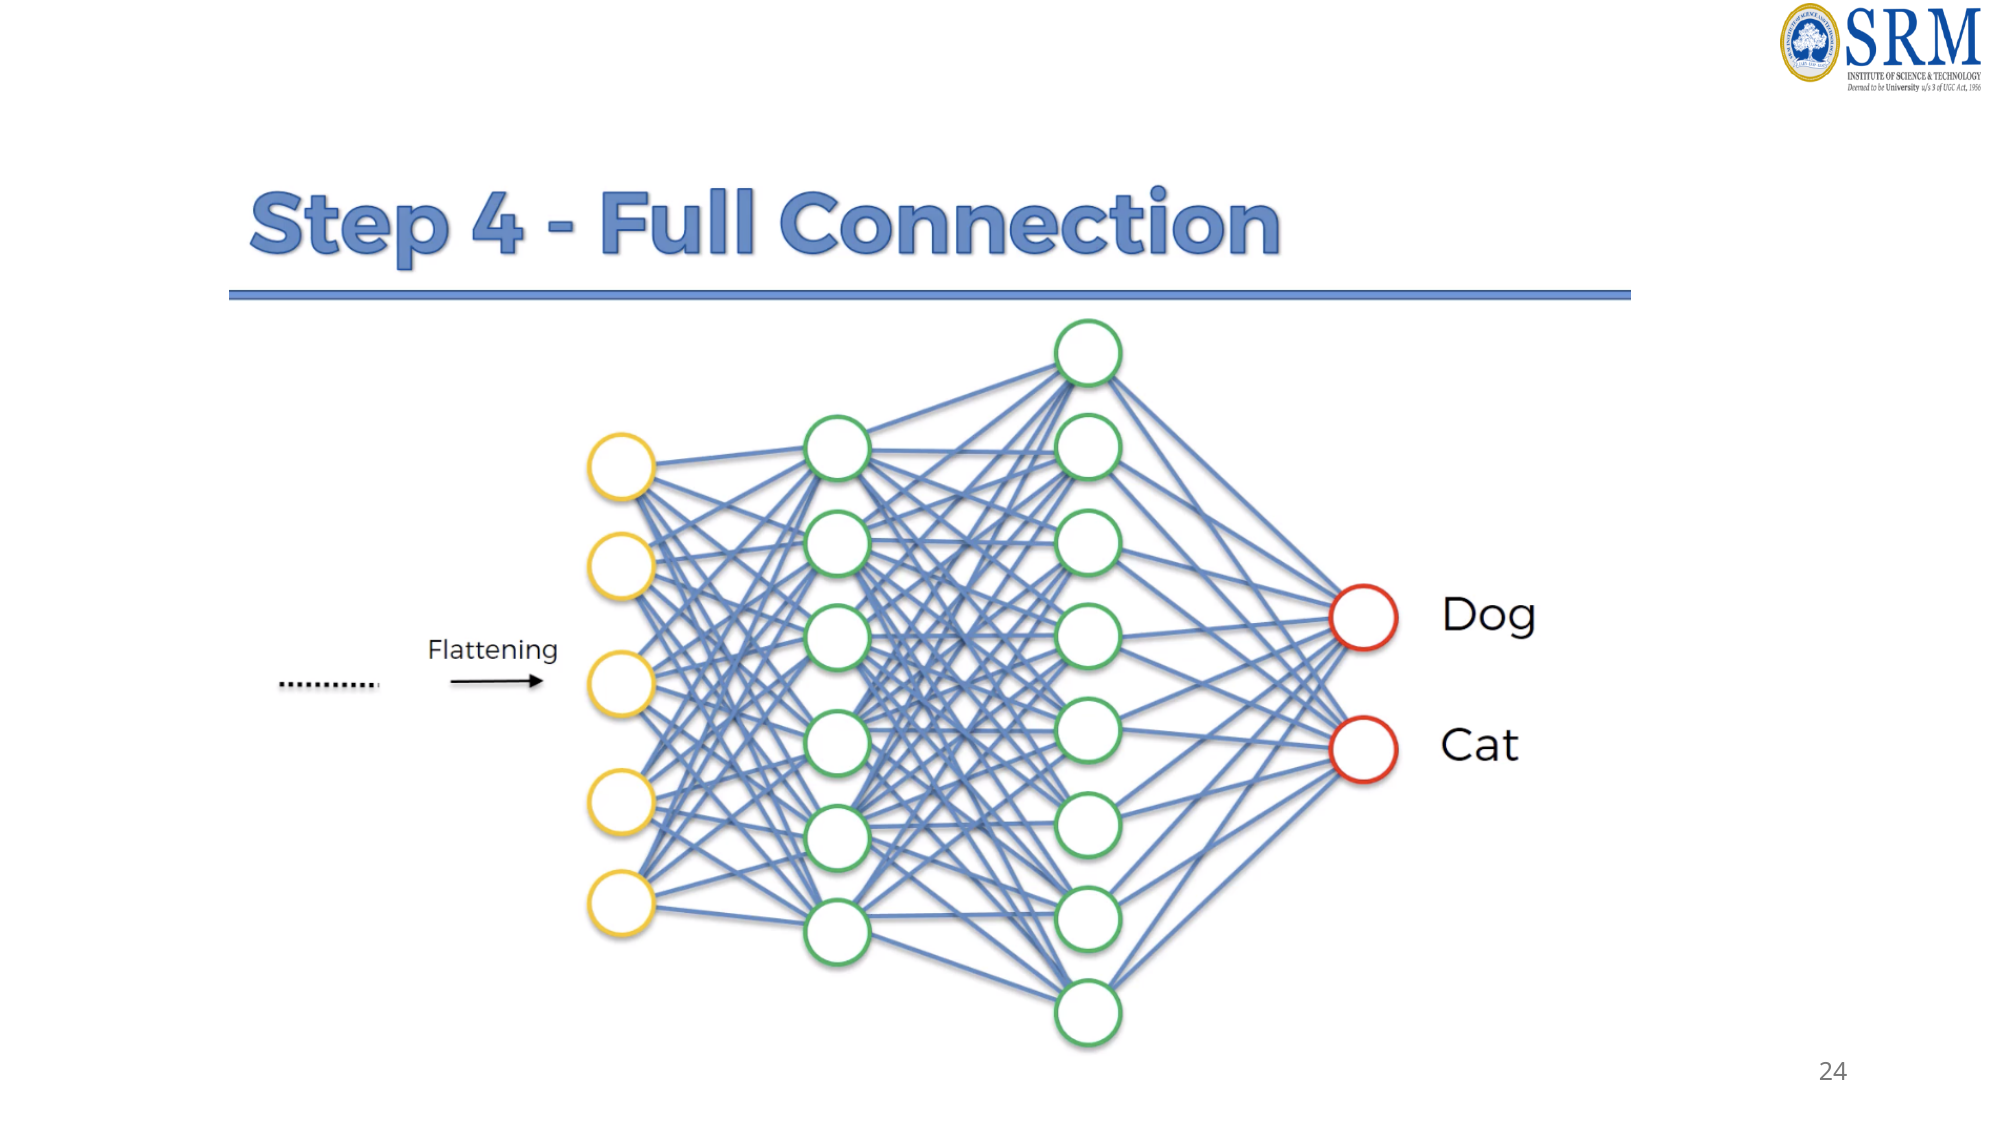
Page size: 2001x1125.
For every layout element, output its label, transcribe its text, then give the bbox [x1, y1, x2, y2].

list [228, 165, 1631, 1058]
slide_number 24 [1412, 1042, 1863, 1103]
picture [1779, 3, 1981, 92]
